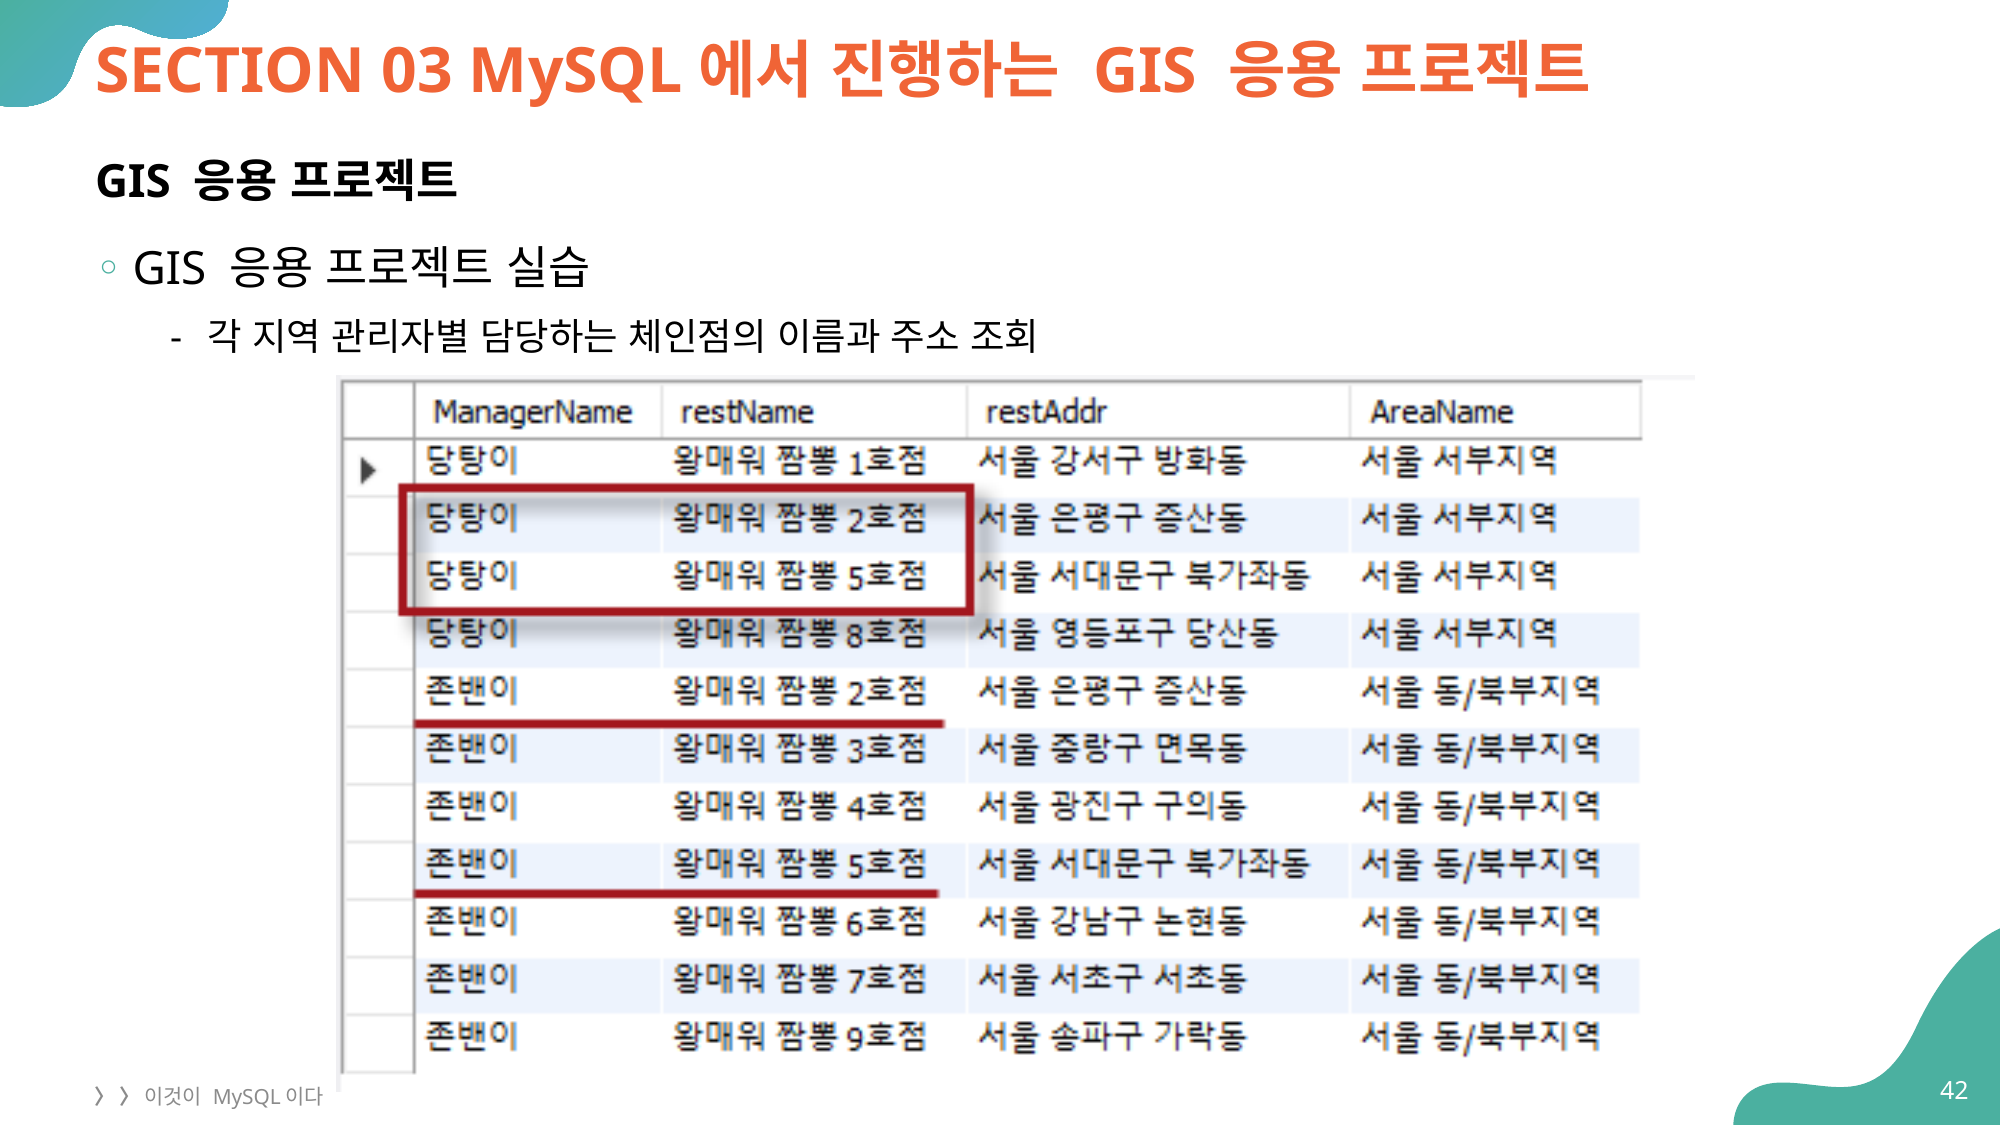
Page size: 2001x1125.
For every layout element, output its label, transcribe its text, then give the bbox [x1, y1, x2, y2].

list GIS 응용 프로젝트 GIS 응용 프로젝트 실습 각 지역 관리자별 담당하는 체인점의 이름과 주소 조회 [79, 133, 1931, 1062]
title SECTION 03 MySQL에서 진행하는 GIS 응용 프로젝트 [79, 17, 1931, 128]
slide_number 42 [1917, 1061, 1984, 1122]
picture [336, 375, 1695, 1092]
footer 〉 〉 이것이 MySQL이다 [79, 1078, 755, 1114]
